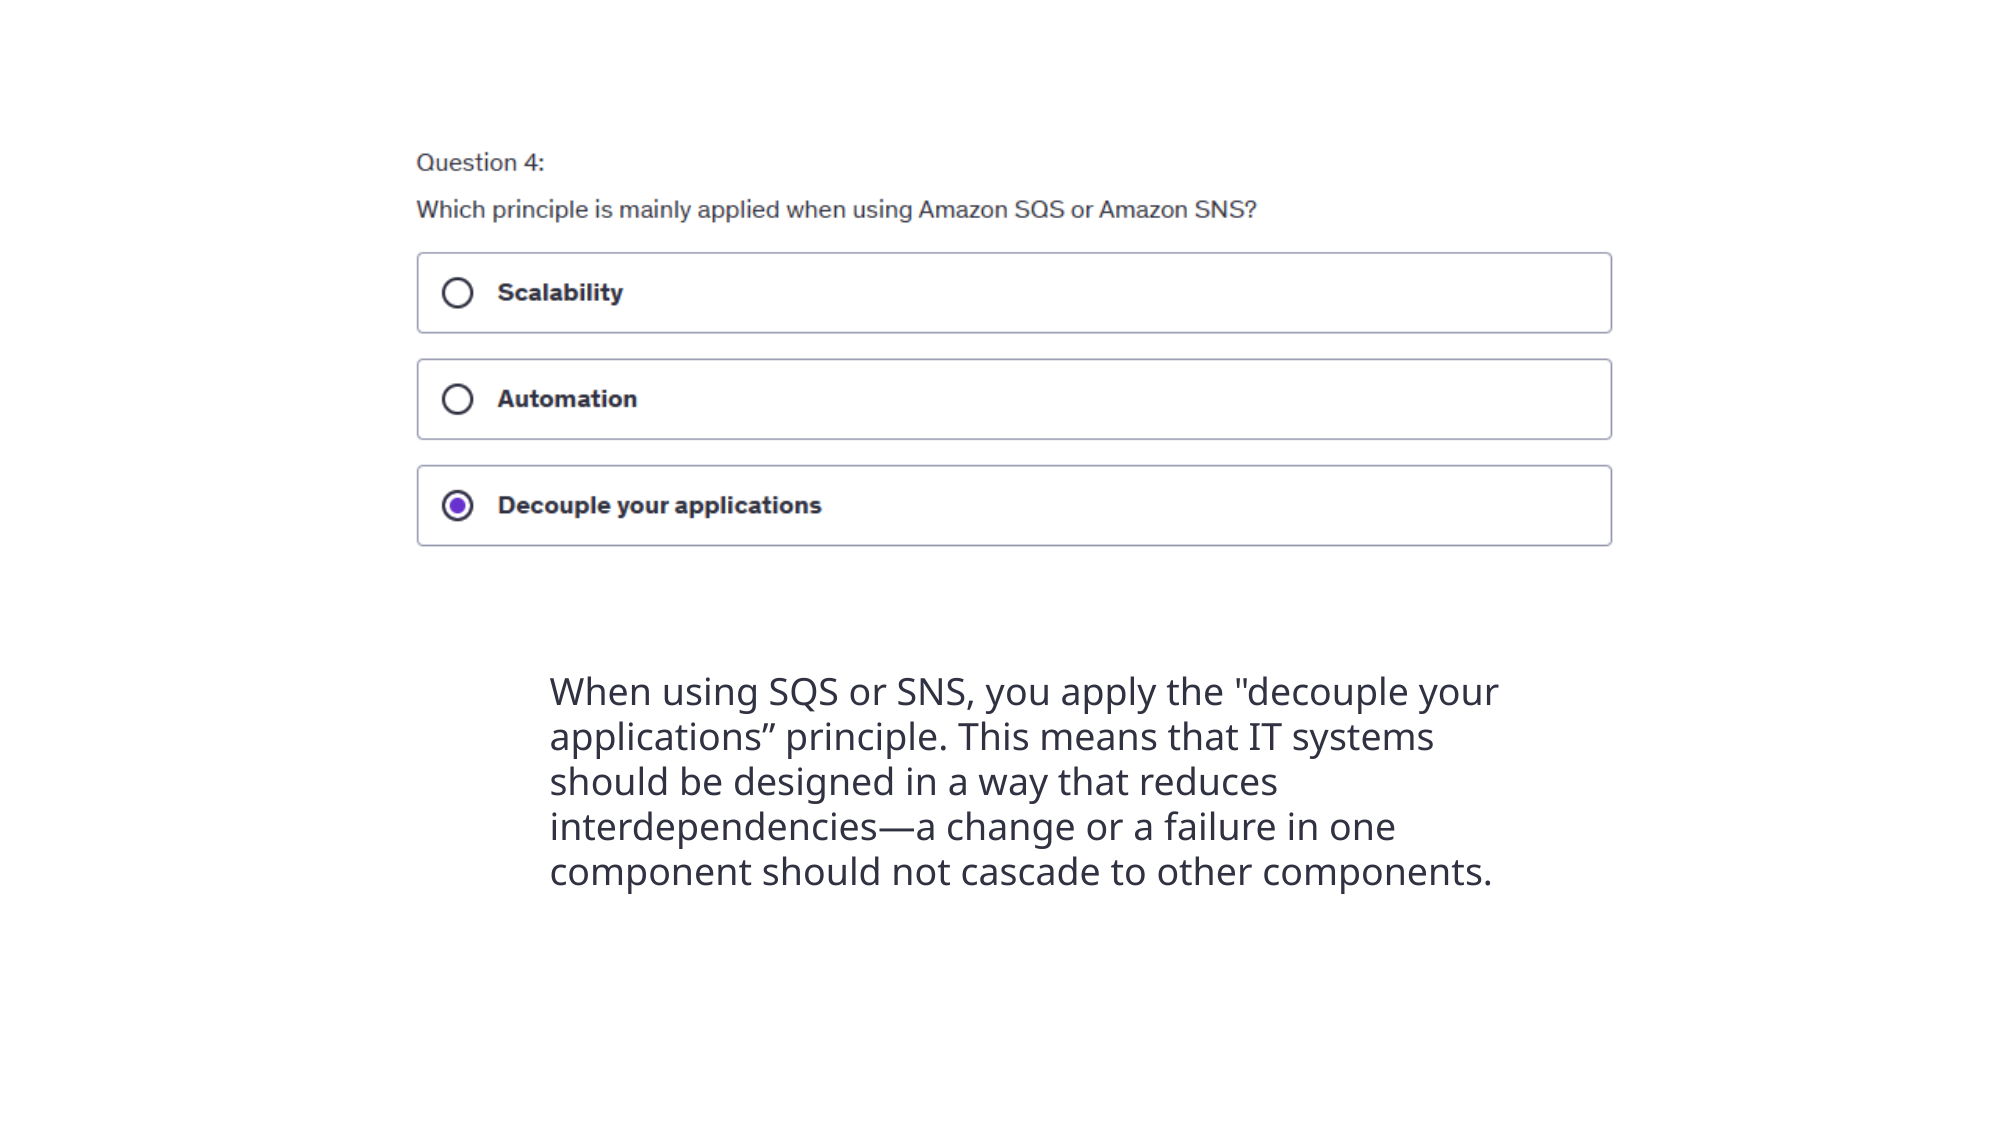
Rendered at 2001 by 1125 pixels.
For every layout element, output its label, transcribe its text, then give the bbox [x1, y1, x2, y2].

text_box When using SQS or SNS, you apply the "decouple your applications” principle. This means that IT systems should be designed in a way that reduces interdependencies—a change or a failure in one component should not cascade to other components. [534, 667, 1535, 990]
picture [242, 96, 1758, 667]
